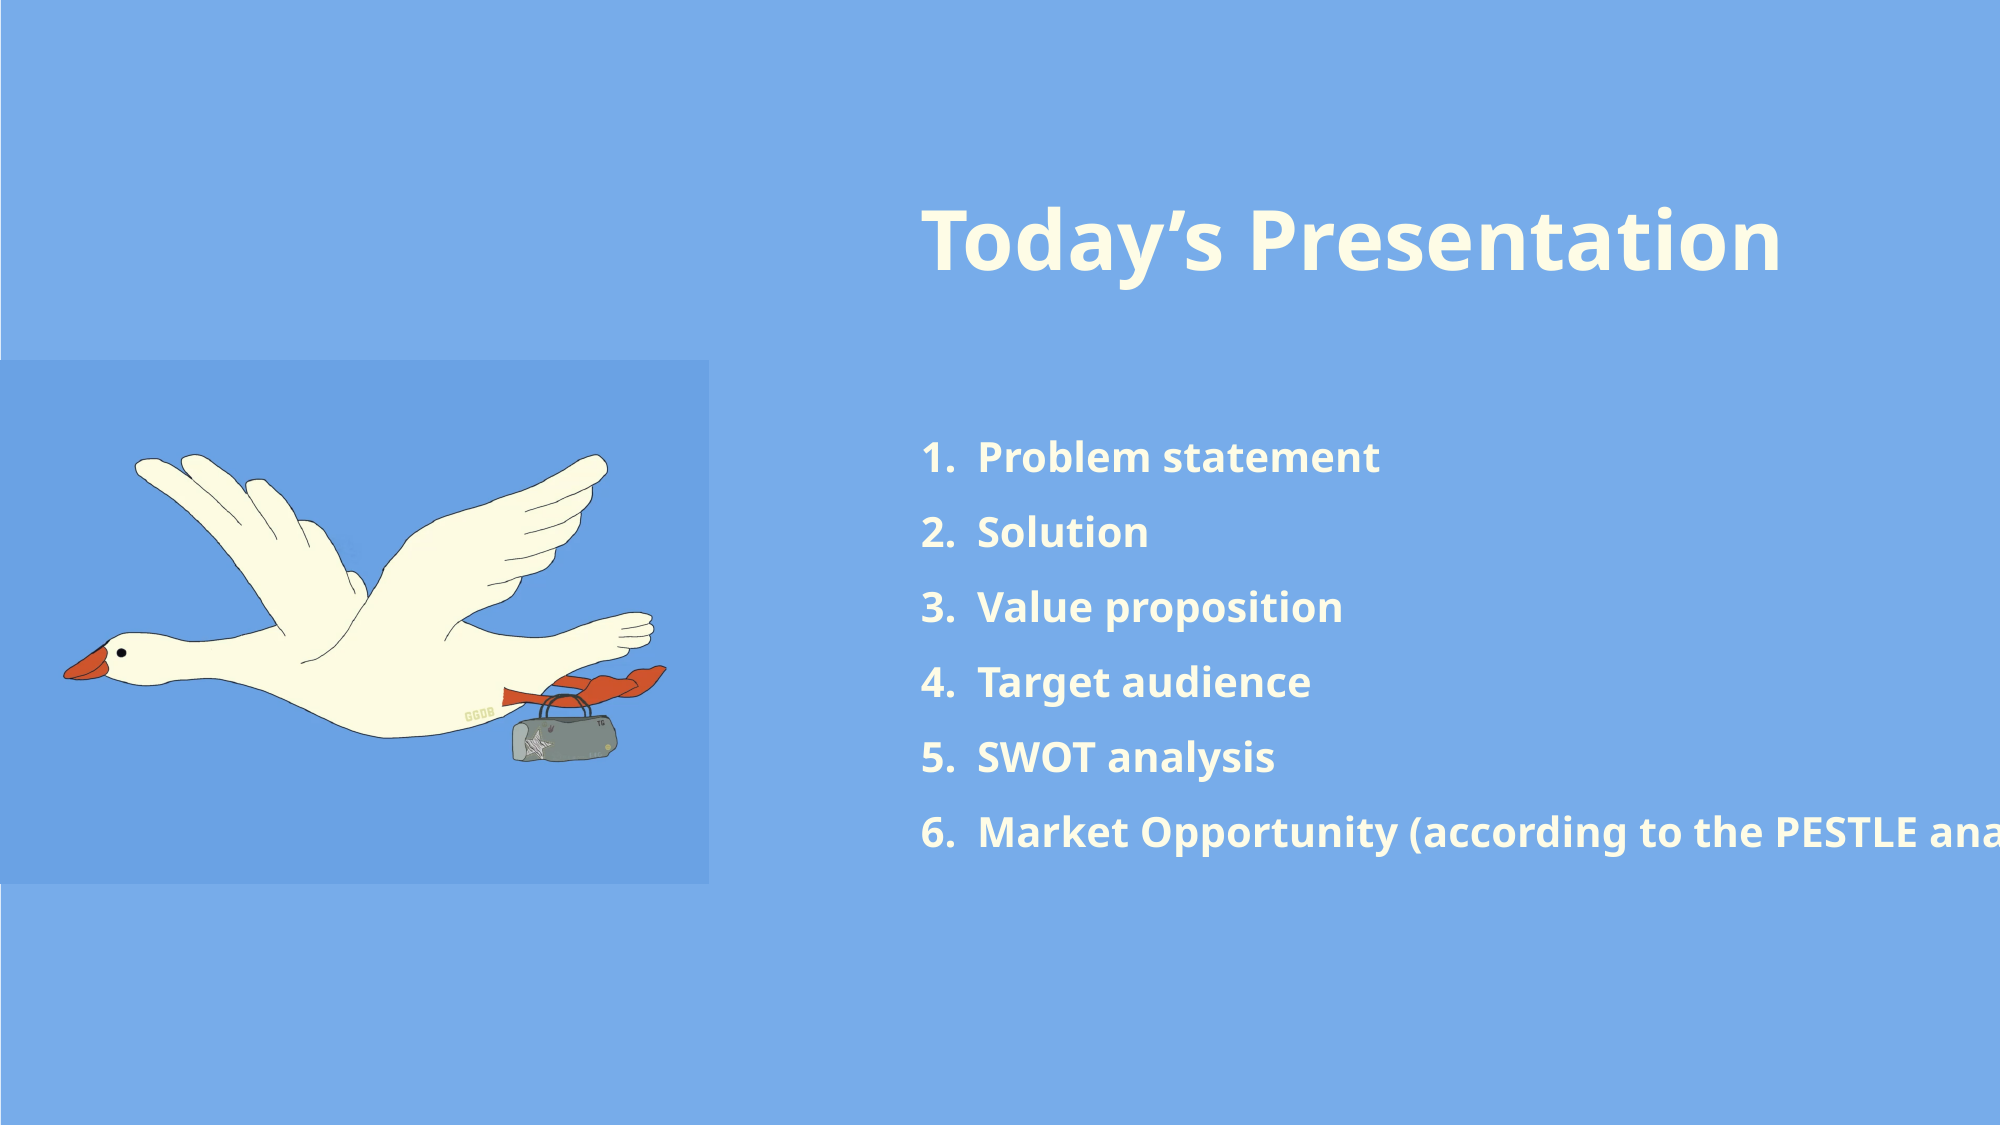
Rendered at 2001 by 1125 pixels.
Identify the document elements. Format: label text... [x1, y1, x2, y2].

picture [3, 0, 2000, 1125]
text_box Today’s Presentation [1674, 179, 2000, 294]
text_box Problem statement Solution Value proposition Target audience SWOT analysis Market Opportunity (according to the PESTLE analysis) [1674, 398, 2000, 863]
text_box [0, 359, 710, 885]
